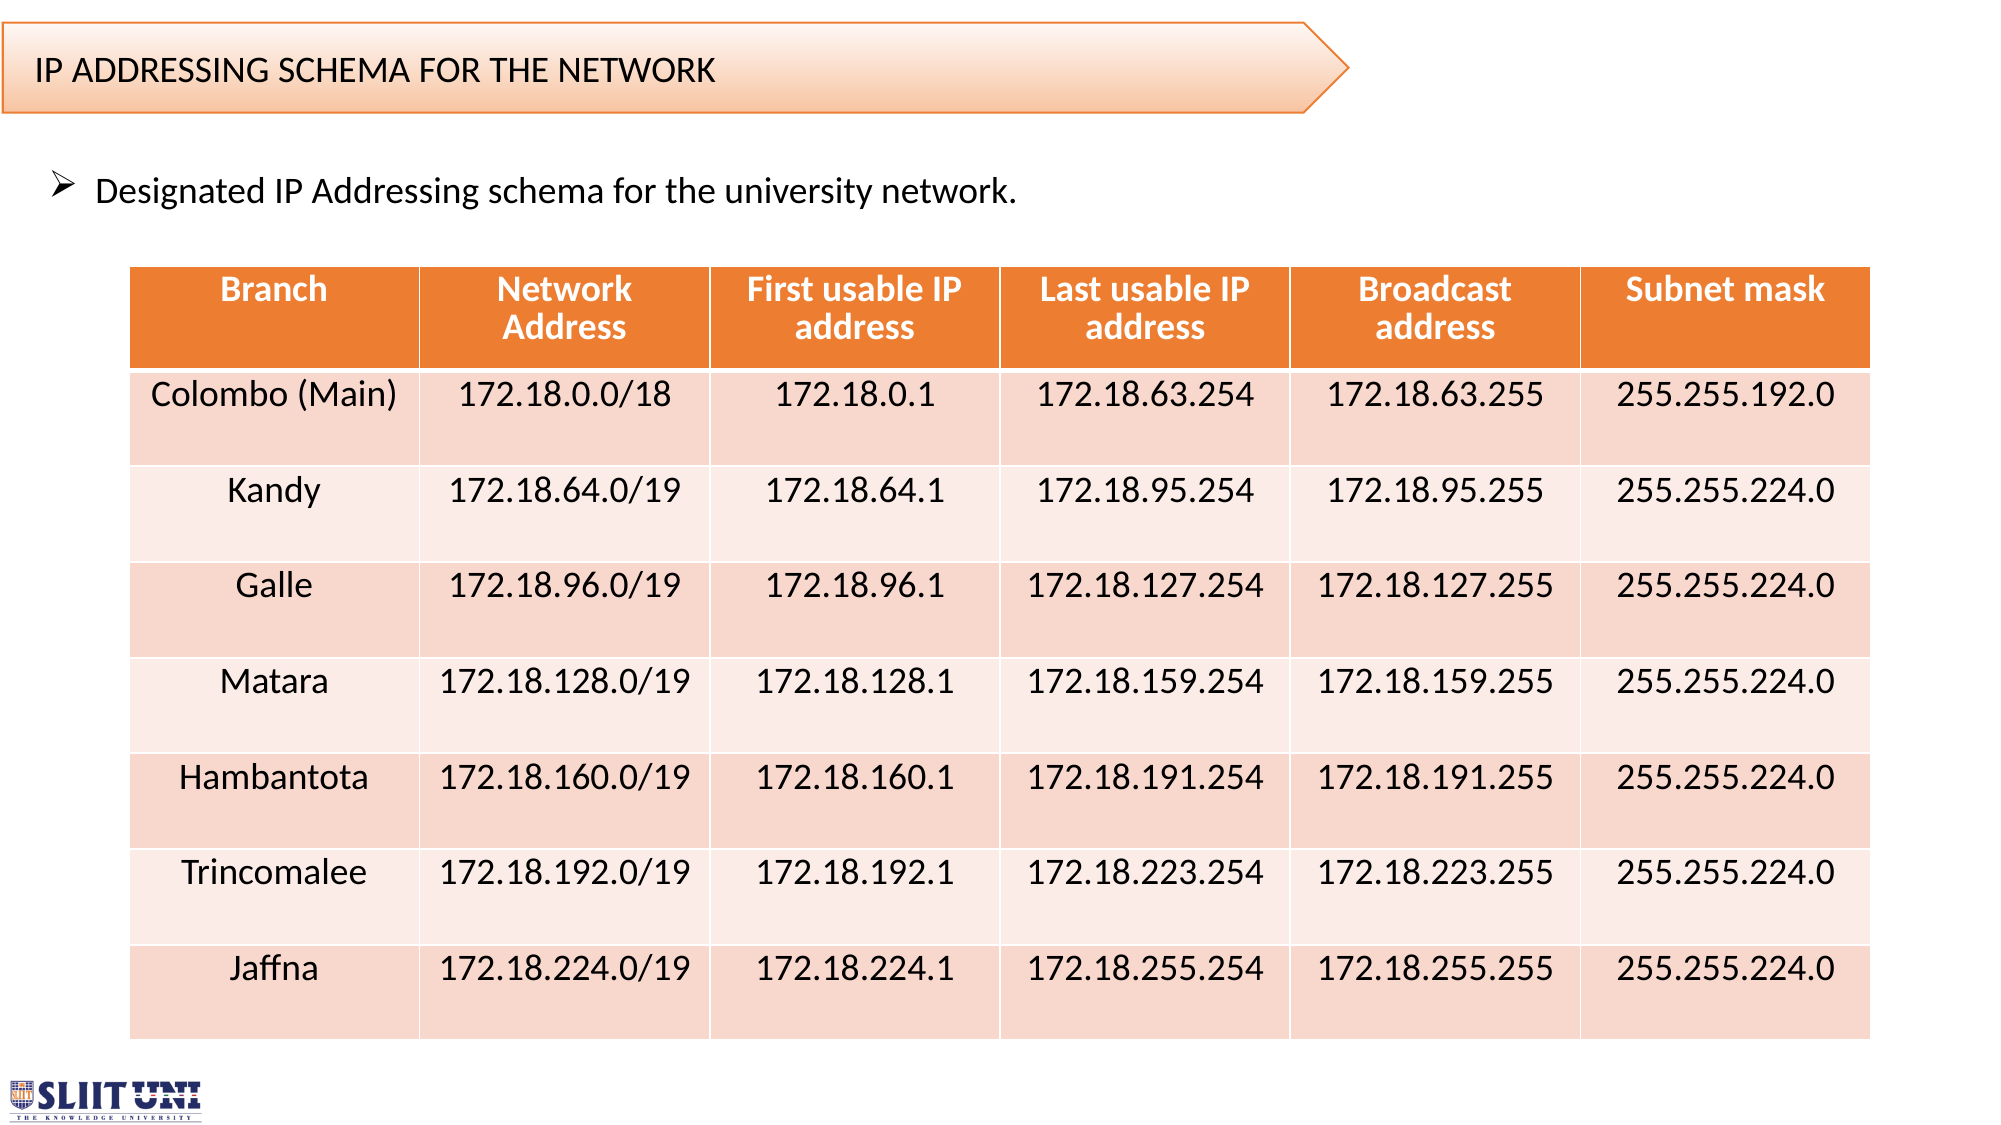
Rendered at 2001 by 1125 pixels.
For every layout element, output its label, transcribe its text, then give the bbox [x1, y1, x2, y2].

table_cell Jaffna [130, 946, 419, 1039]
table_cell 255.255.192.0 [1581, 373, 1870, 465]
table_header Subnet mask [1581, 267, 1870, 368]
table_cell 172.18.64.1 [711, 467, 999, 561]
table_cell 172.18.63.255 [1291, 373, 1580, 465]
table_cell 172.18.255.254 [1001, 946, 1289, 1039]
table_cell 172.18.127.255 [1291, 563, 1580, 657]
table_cell 255.255.224.0 [1581, 946, 1870, 1039]
table_cell 172.18.0.1 [711, 373, 999, 465]
table_cell Kandy [130, 467, 419, 561]
table_cell 255.255.224.0 [1581, 467, 1870, 561]
table_cell 172.18.128.0/19 [420, 659, 709, 752]
table_cell 172.18.127.254 [1001, 563, 1289, 657]
table_cell 172.18.224.0/19 [420, 946, 709, 1039]
table_cell 172.18.192.1 [711, 850, 999, 944]
table_cell 172.18.223.254 [1001, 850, 1289, 944]
table_cell 172.18.191.254 [1001, 754, 1289, 848]
table_cell Trincomalee [130, 850, 419, 944]
table_cell 172.18.224.1 [711, 946, 999, 1039]
table_cell Matara [130, 659, 419, 752]
table_cell 255.255.224.0 [1581, 754, 1870, 848]
table_cell 172.18.0.0/18 [420, 373, 709, 465]
table_cell 172.18.192.0/19 [420, 850, 709, 944]
table_cell 172.18.95.254 [1001, 467, 1289, 561]
table_cell 172.18.159.254 [1001, 659, 1289, 752]
table_cell 172.18.255.255 [1291, 946, 1580, 1039]
picture [0, 1078, 210, 1125]
table_cell 255.255.224.0 [1581, 850, 1870, 944]
table_header Branch [130, 267, 419, 368]
table_cell Hambantota [130, 754, 419, 848]
table_header Last usable IP address [1001, 267, 1289, 368]
table_cell 172.18.63.254 [1001, 373, 1289, 465]
table_cell 255.255.224.0 [1581, 659, 1870, 752]
table_cell 172.18.96.1 [711, 563, 999, 657]
table_cell 172.18.159.255 [1291, 659, 1580, 752]
table_cell Galle [130, 563, 419, 657]
table_cell 172.18.64.0/19 [420, 467, 709, 561]
table_cell 172.18.95.255 [1291, 467, 1580, 561]
table_cell 255.255.224.0 [1581, 563, 1870, 657]
table_cell 172.18.191.255 [1291, 754, 1580, 848]
table_cell 172.18.96.0/19 [420, 563, 709, 657]
table_cell 172.18.160.1 [711, 754, 999, 848]
table_header Broadcast address [1291, 267, 1580, 368]
table_header Network Address [420, 267, 709, 368]
table_cell Colombo (Main) [130, 373, 419, 465]
table_cell 172.18.160.0/19 [420, 754, 709, 848]
table_cell 172.18.223.255 [1291, 850, 1580, 944]
table_cell 172.18.128.1 [711, 659, 999, 752]
text_box Designated IP Addressing schema for the university network. [33, 158, 1034, 219]
table_header First usable IP address [711, 267, 999, 368]
text_box IP ADDRESSING SCHEMA FOR THE NETWORK [1, 21, 1351, 114]
